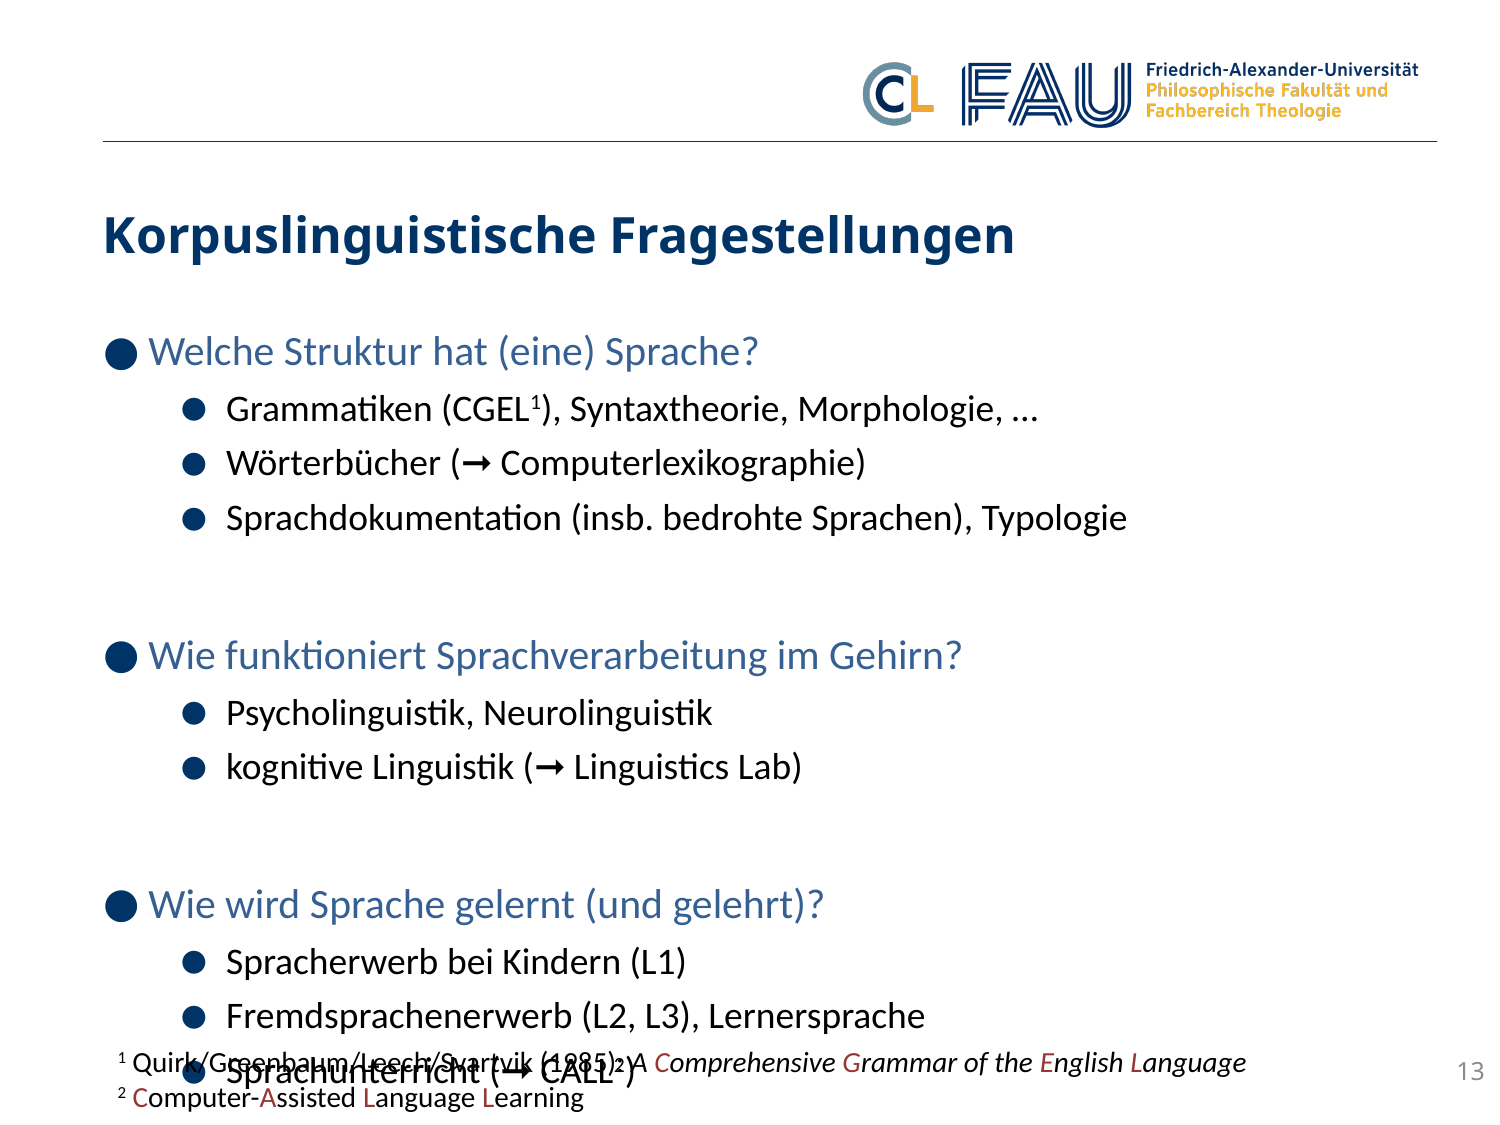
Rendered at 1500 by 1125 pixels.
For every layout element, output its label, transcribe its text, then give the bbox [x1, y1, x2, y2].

list Welche Struktur hat (eine) Sprache? Grammatiken (CGEL1), Syntaxtheorie, Morphologie, … Wörterbücher (➞ Computerlexikographie) Sprachdokumentation (insb. bedrohte Sprachen), Typologie Wie funktioniert Sprachverarbeitung im Gehirn? Psycholinguistik, Neurolinguistik kognitive Linguistik (➞ Linguistics Lab) Wie wird Sprache gelernt (und gelehrt)? Spracherwerb bei Kindern (L1) Fremdsprachenerwerb (L2, L3), Lernersprache Sprachunterricht (➞ CALL2) [102, 323, 1438, 1042]
picture [844, 46, 1438, 142]
slide_number 13 [1286, 1042, 1500, 1103]
text_box 1 Quirk/Greenbaum/Leech/Svartvik (1985): A Comprehensive Grammar of the English Language 2 Computer-Assisted Language Learning [102, 1036, 1286, 1121]
title Korpuslinguistische Fragestellungen [102, 205, 1438, 265]
